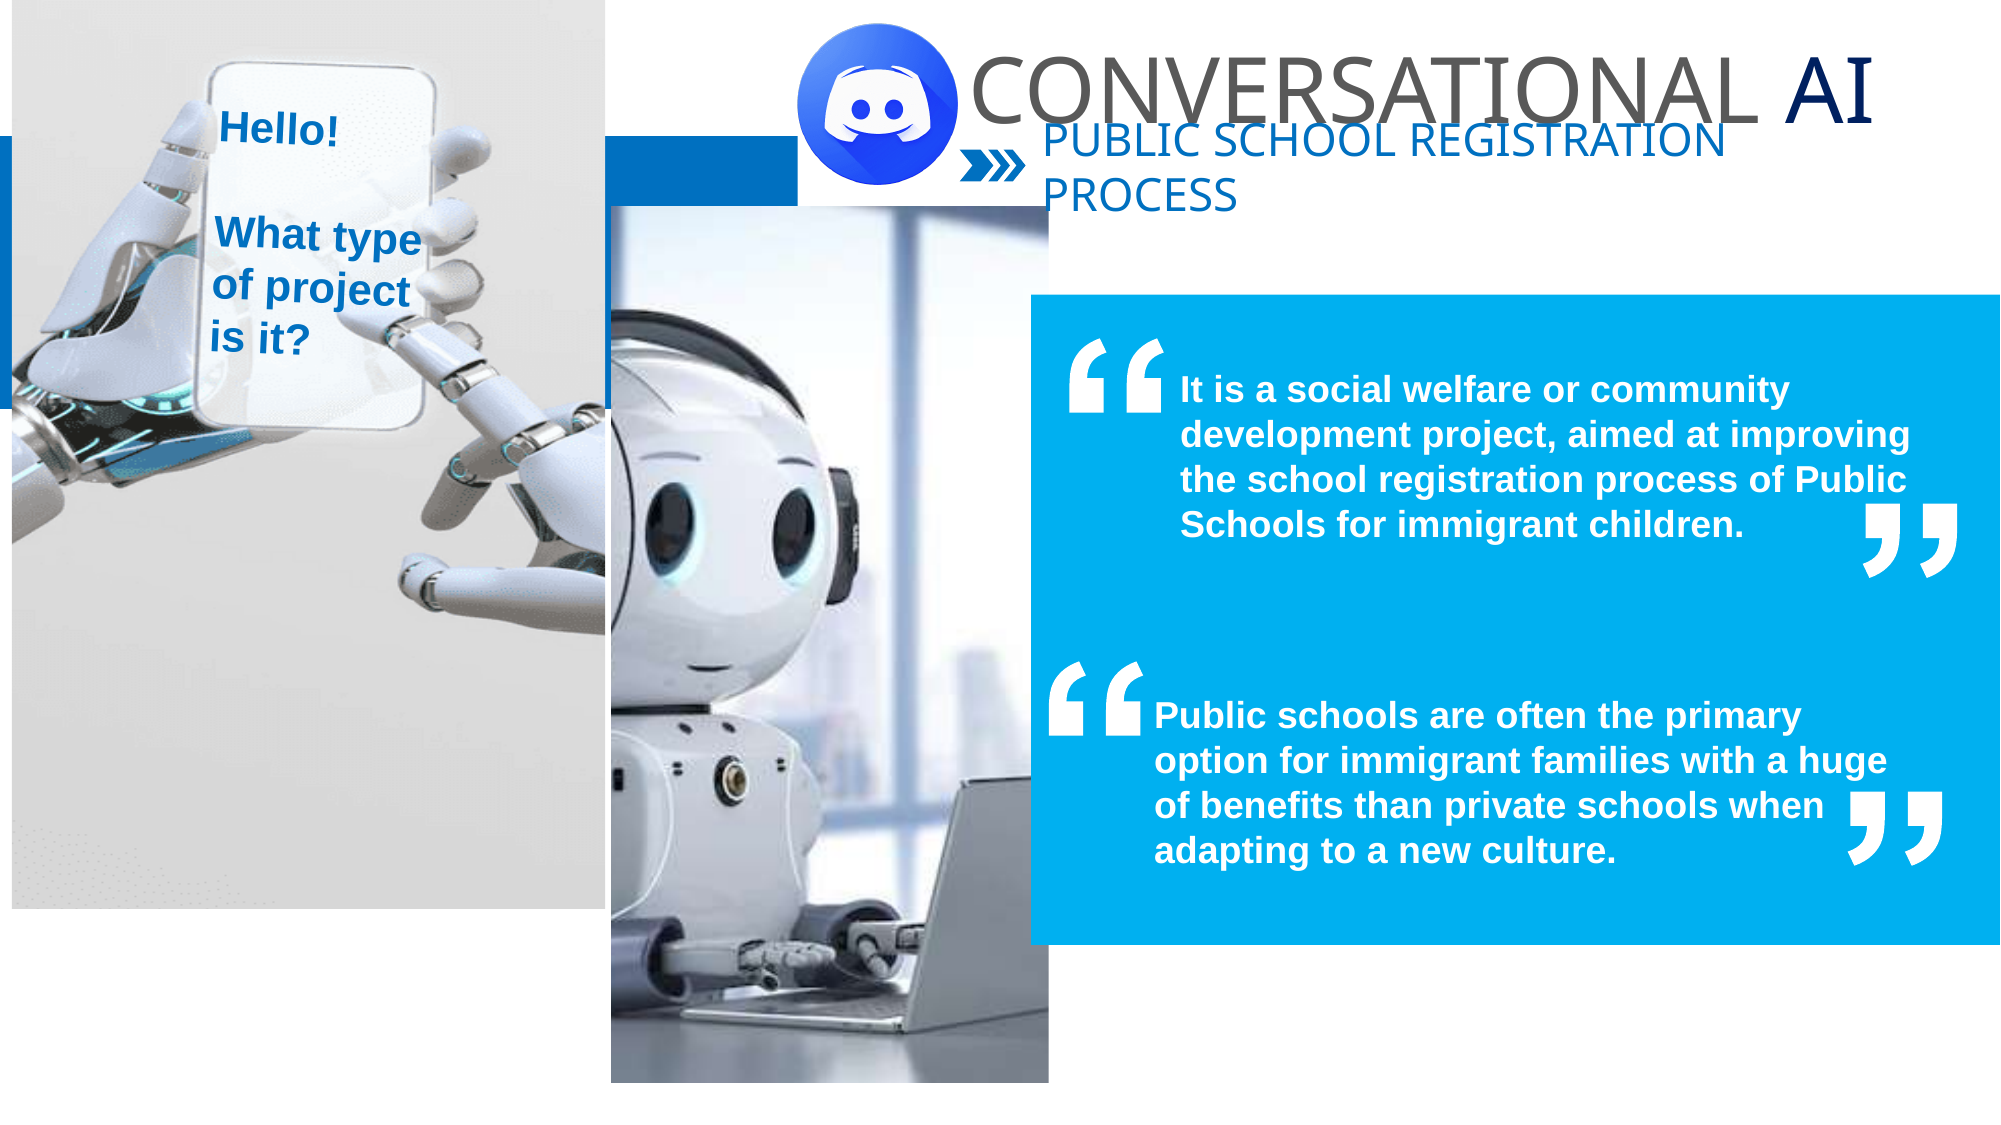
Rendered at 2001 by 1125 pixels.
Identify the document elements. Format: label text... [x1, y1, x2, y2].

text_box [1126, 338, 1164, 413]
picture [790, 16, 965, 192]
text_box [1069, 338, 1107, 413]
picture [11, 0, 606, 909]
text_box [1847, 791, 1885, 866]
text_box [1904, 791, 1943, 866]
text_box Public schools are often the primary option for immigrant families with a huge of benefits than private schools when adapting to a new culture. [1139, 684, 1925, 879]
picture [611, 201, 1049, 1083]
text_box [1049, 294, 2000, 946]
text_box [1105, 661, 1144, 736]
text_box CONVERSATIONAL AI [965, 24, 1942, 149]
text_box It is a social welfare or community development project, aimed at improving the school registration process of Public Schools for immigrant children. [1165, 357, 1951, 553]
text_box [1049, 661, 1086, 736]
text_box [1862, 503, 1900, 578]
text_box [959, 149, 1026, 182]
text_box PUBLIC SCHOOL REGISTRATION PROCESS [1041, 103, 1947, 228]
text_box [1920, 503, 1958, 578]
